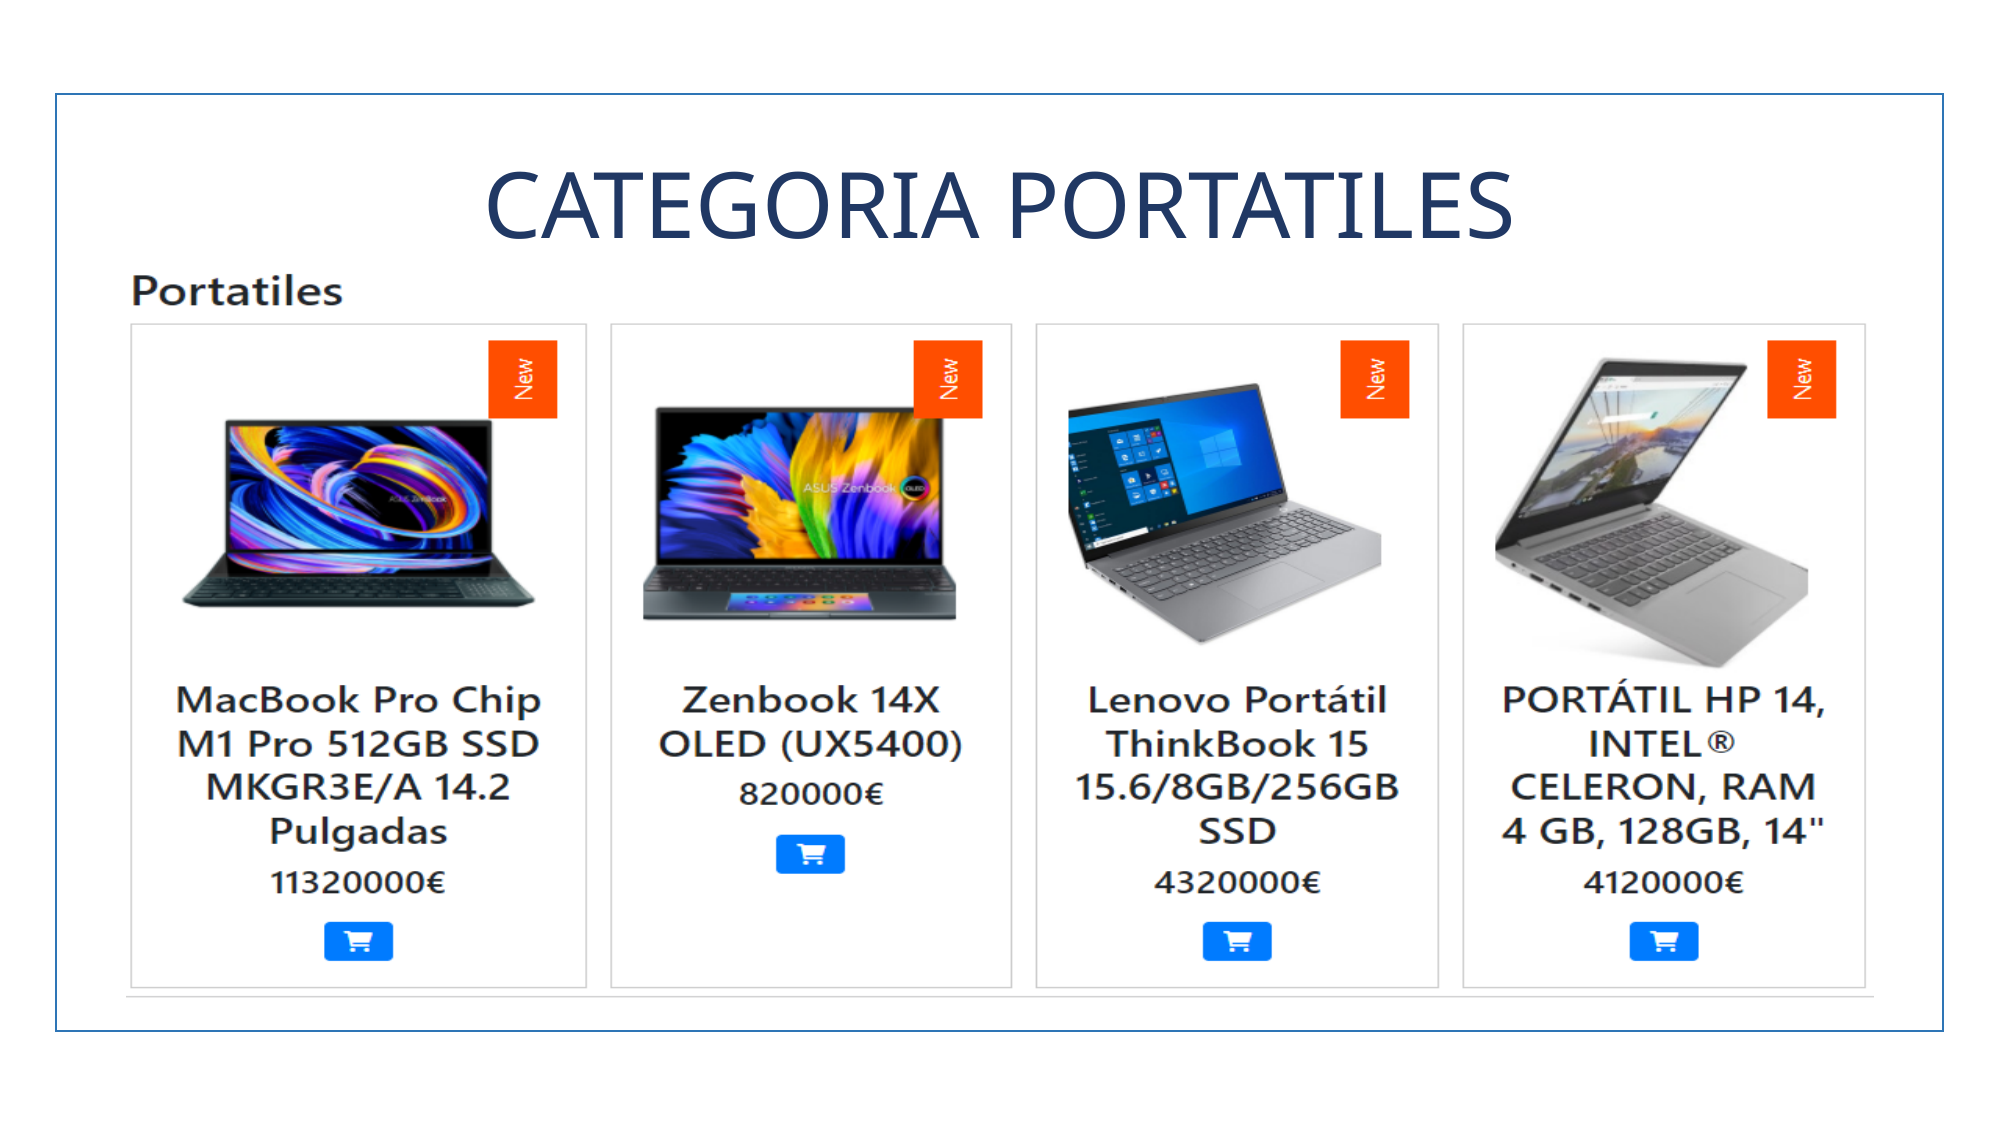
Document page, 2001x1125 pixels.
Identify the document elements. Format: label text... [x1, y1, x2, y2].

text_box CATEGORIA PORTATILES [200, 152, 1800, 269]
picture [126, 269, 1874, 1004]
text_box [55, 93, 1944, 1032]
